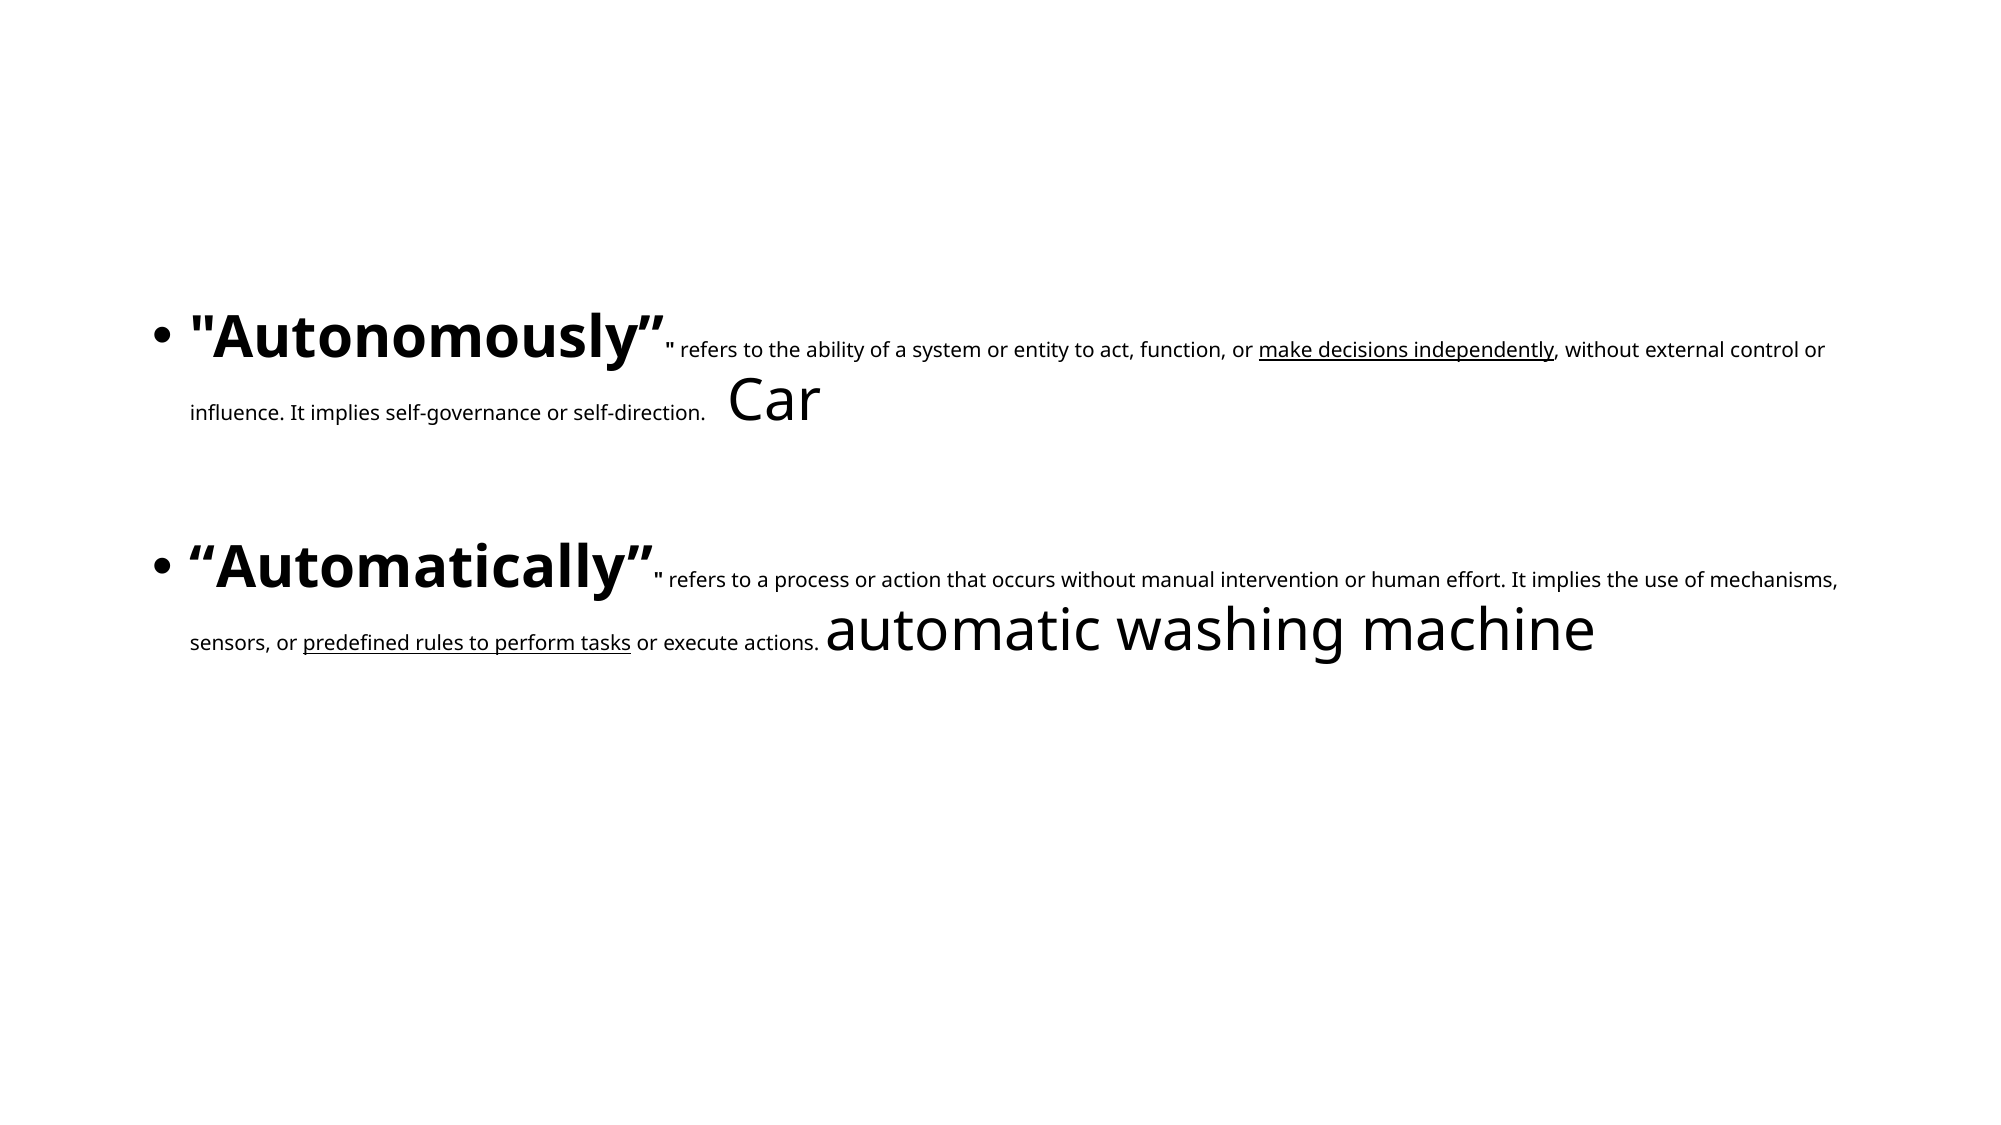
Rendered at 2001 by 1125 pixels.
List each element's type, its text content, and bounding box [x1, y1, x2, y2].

list "Autonomously”" refers to the ability of a system or entity to act, function, or make decisions independently, without external control or influence. It implies self-governance or self-direction. Car “Automatically”" refers to a process or action that occurs without manual intervention or human effort. It implies the use of mechanisms, sensors, or predefined rules to perform tasks or execute actions. automatic washing machine [137, 299, 1863, 1014]
